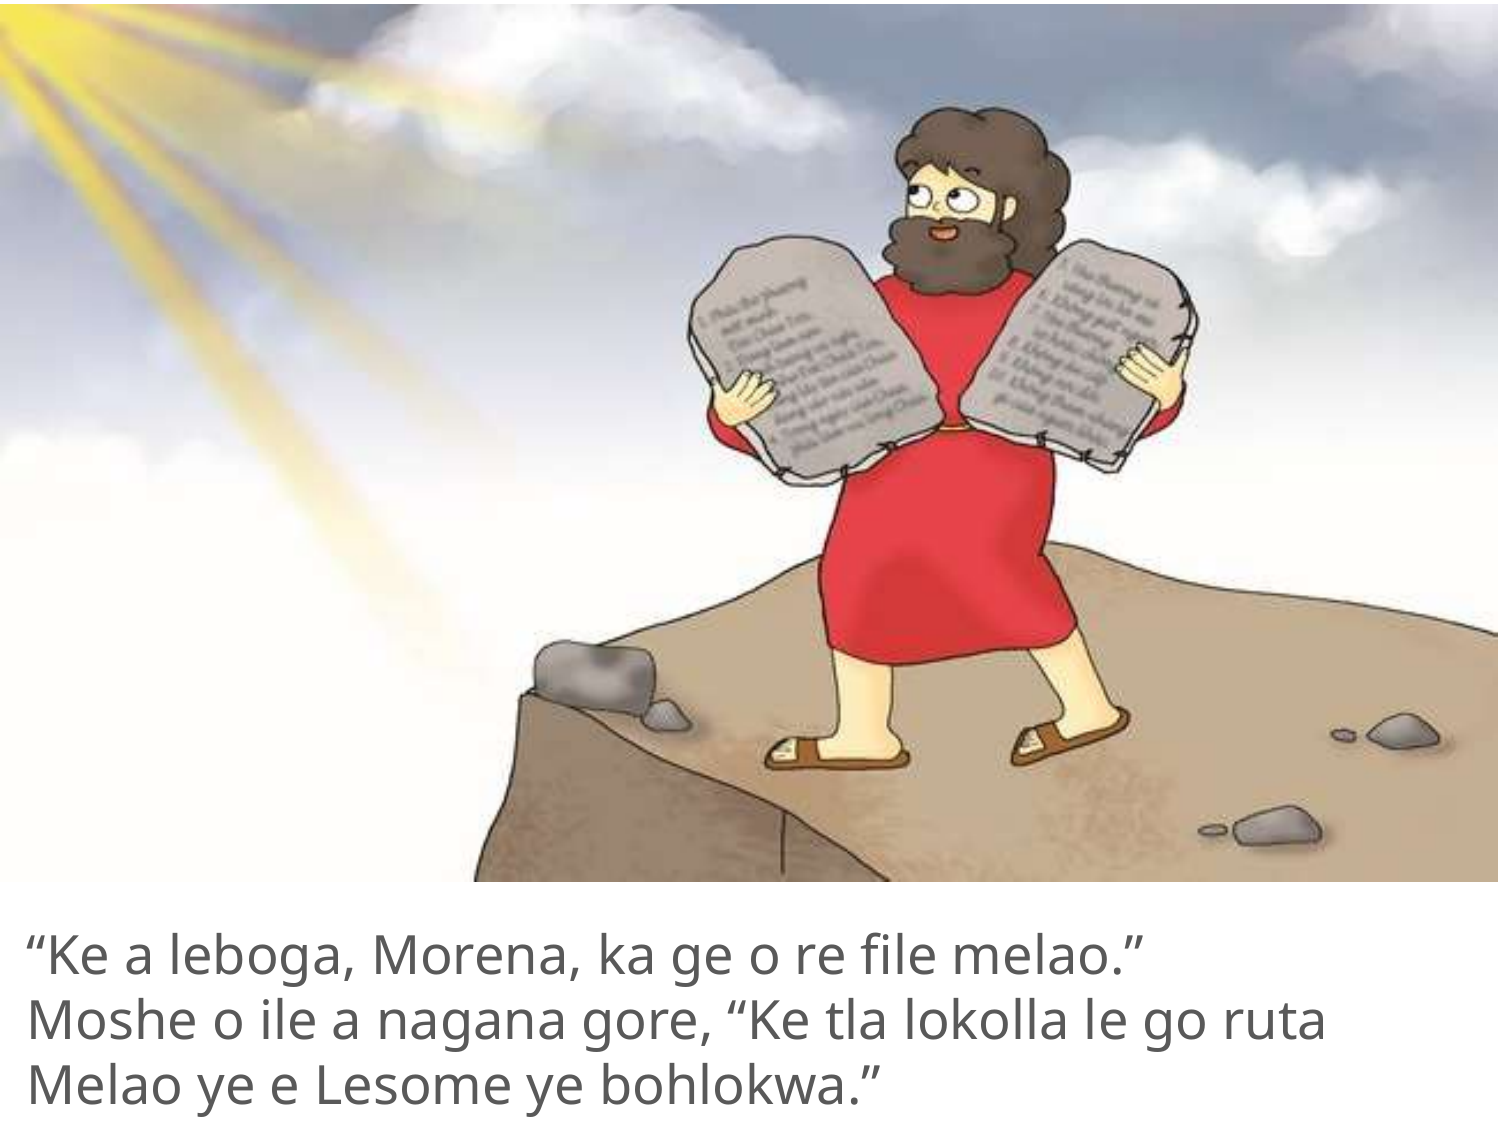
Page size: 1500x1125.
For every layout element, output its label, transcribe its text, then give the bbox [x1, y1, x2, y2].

picture [0, 4, 1498, 882]
text_box “Ke a leboga, Morena, ka ge o re file melao.” Moshe o ile a nagana gore, “Ke tla lokolla le go ruta Melao ye e Lesome ye bohlokwa.” [11, 912, 1498, 1123]
